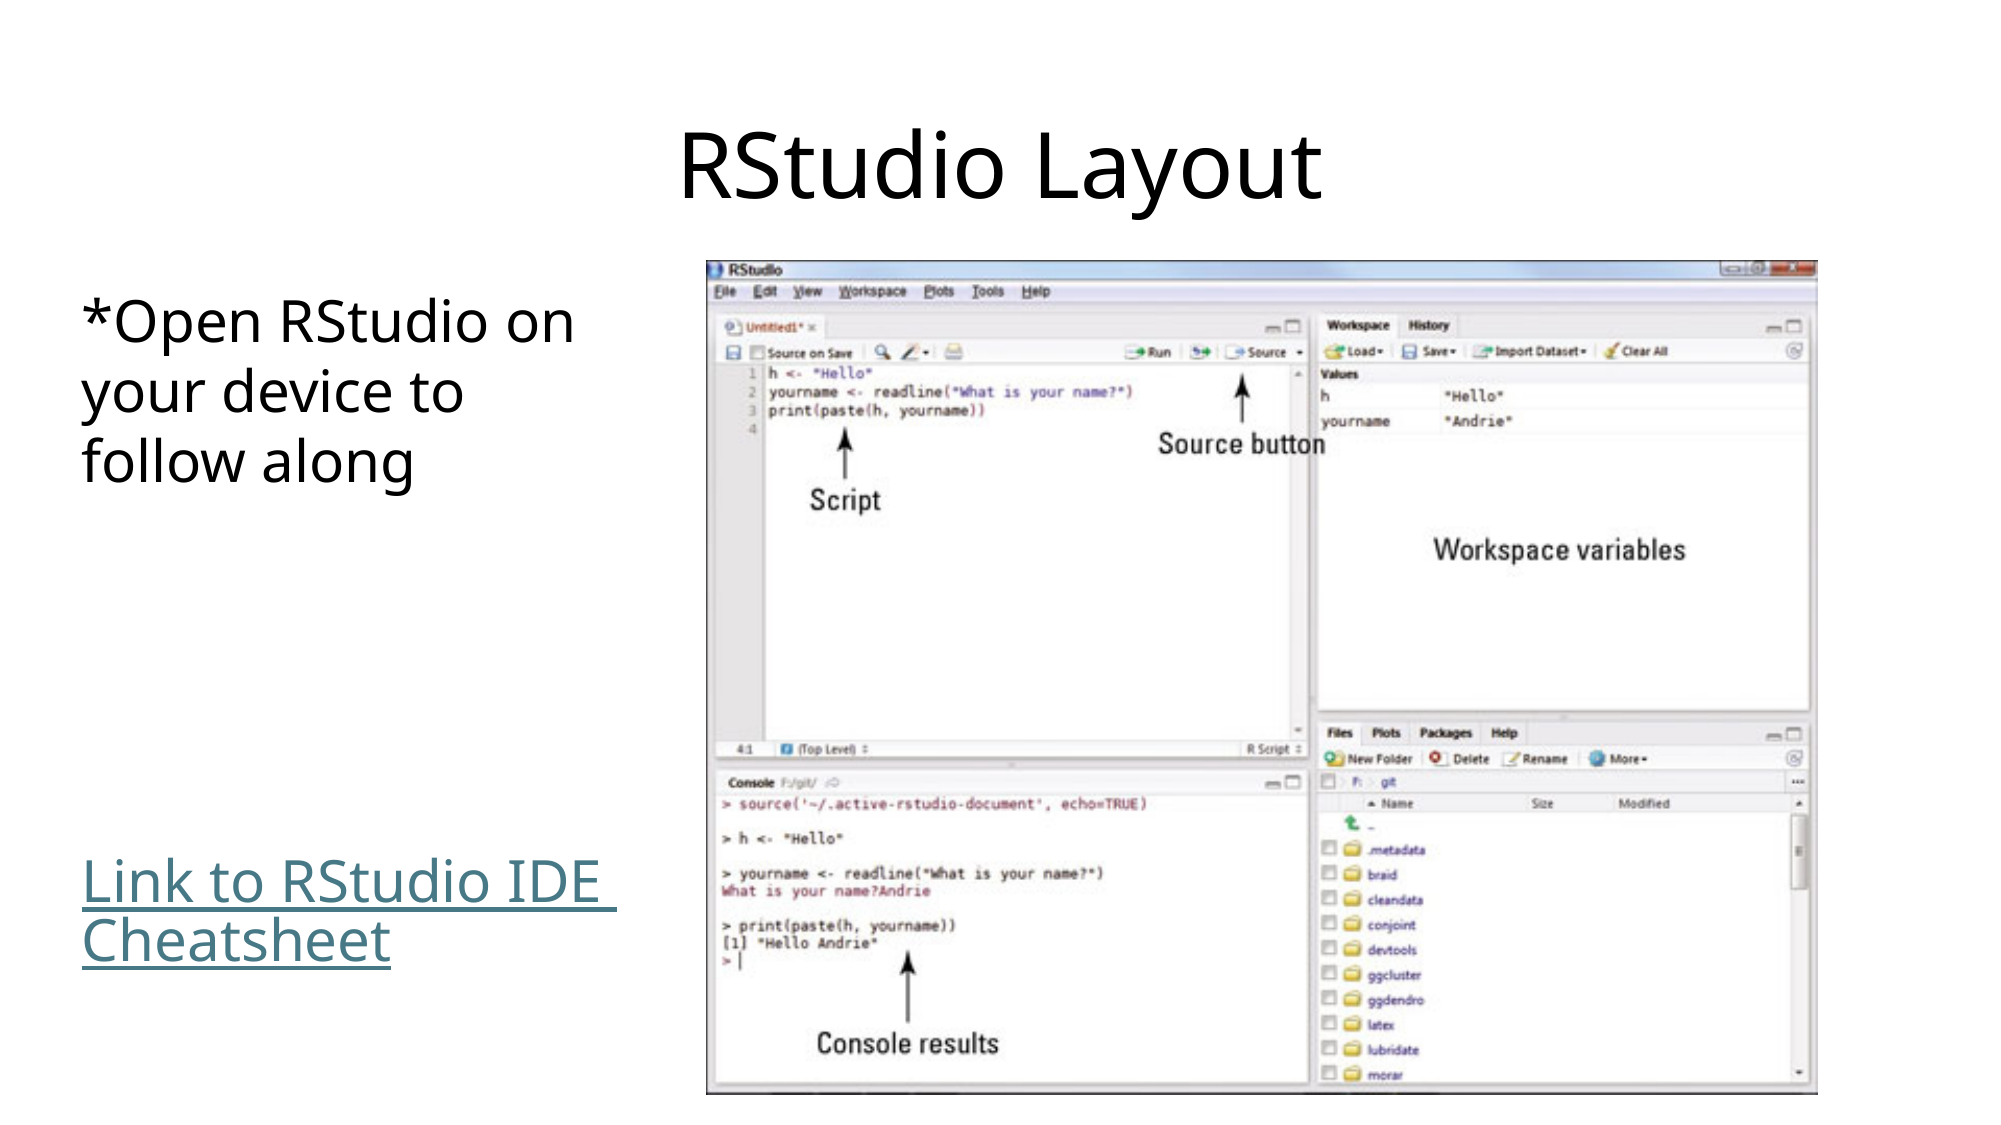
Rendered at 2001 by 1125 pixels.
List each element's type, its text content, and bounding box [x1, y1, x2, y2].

text_box *Open RStudio on your device to follow along Link to RStudio IDE Cheatsheet [66, 277, 638, 932]
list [705, 259, 1819, 1096]
title RStudio Layout [137, 59, 1863, 278]
